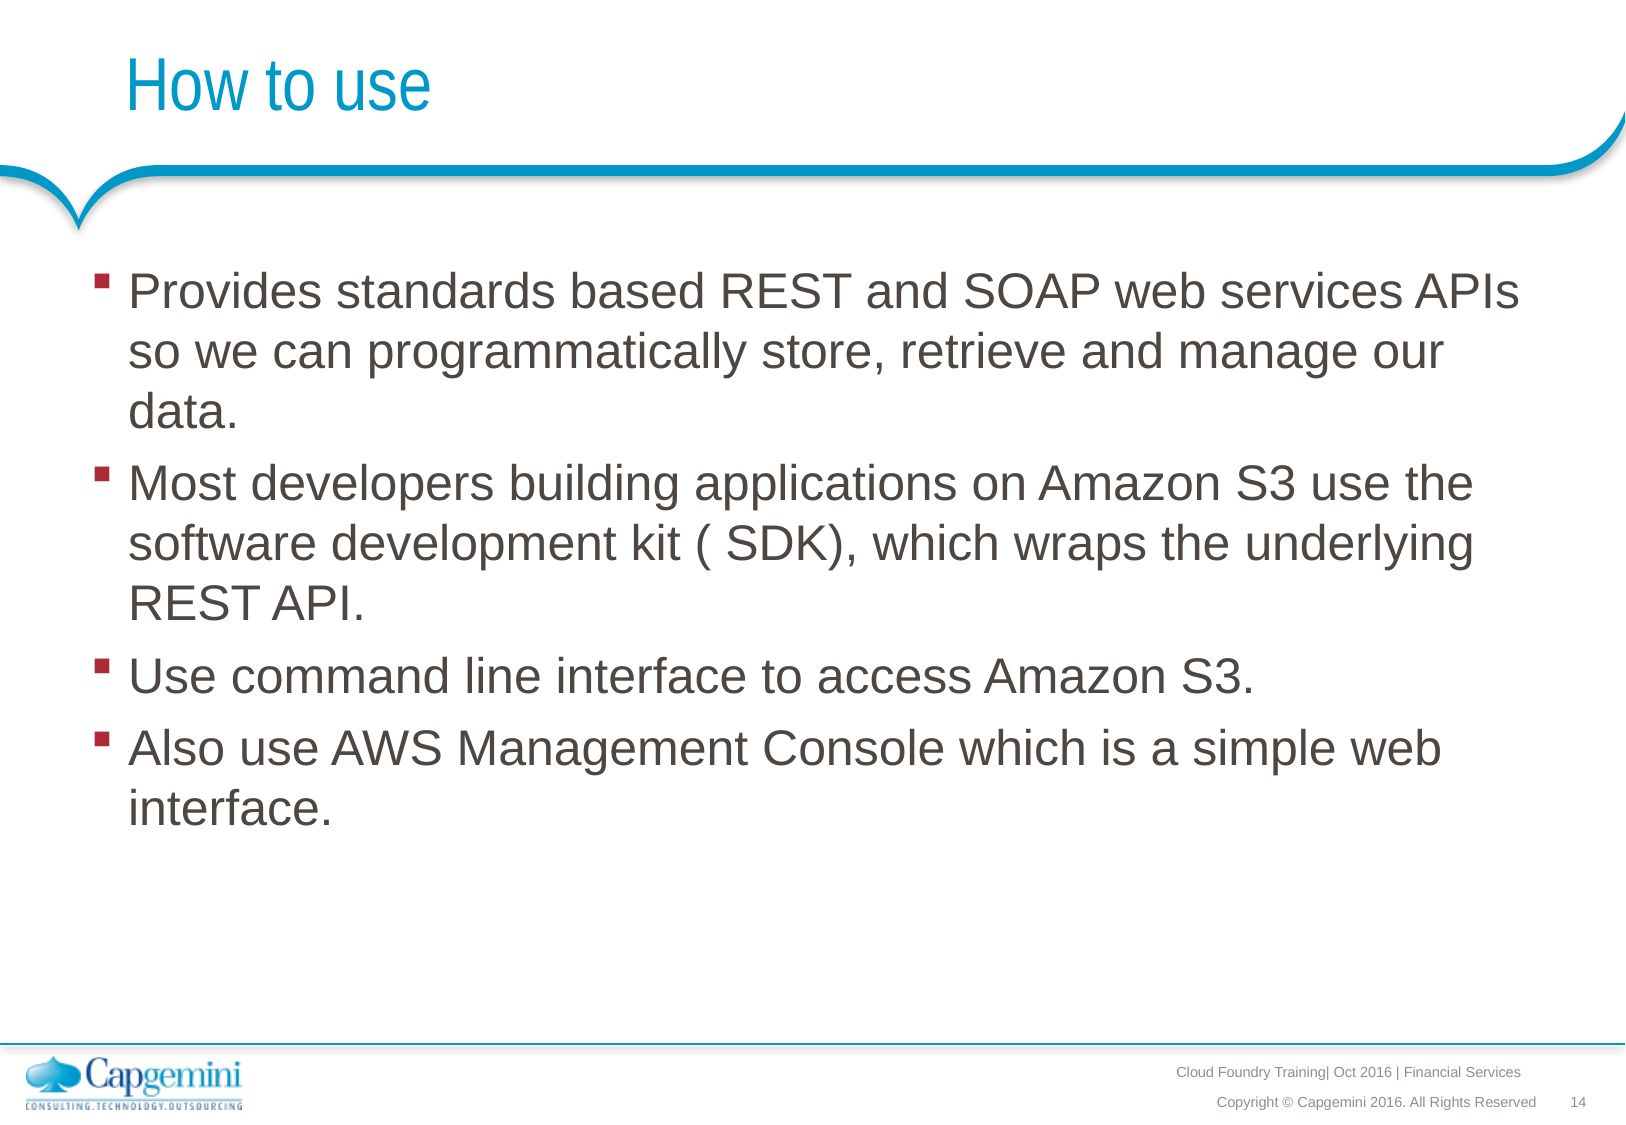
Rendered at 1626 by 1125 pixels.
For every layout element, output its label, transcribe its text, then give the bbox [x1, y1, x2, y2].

list Provides standards based REST and SOAP web services APIs so we can programmatically store, retrieve and manage our data. Most developers building applications on Amazon S3 use the software development kit ( SDK), which wraps the underlying REST API. Use command line interface to access Amazon S3. Also use AWS Management Console which is a simple web interface. [53, 246, 1573, 986]
picture [26, 1056, 242, 1110]
title How to use [76, 0, 1537, 161]
